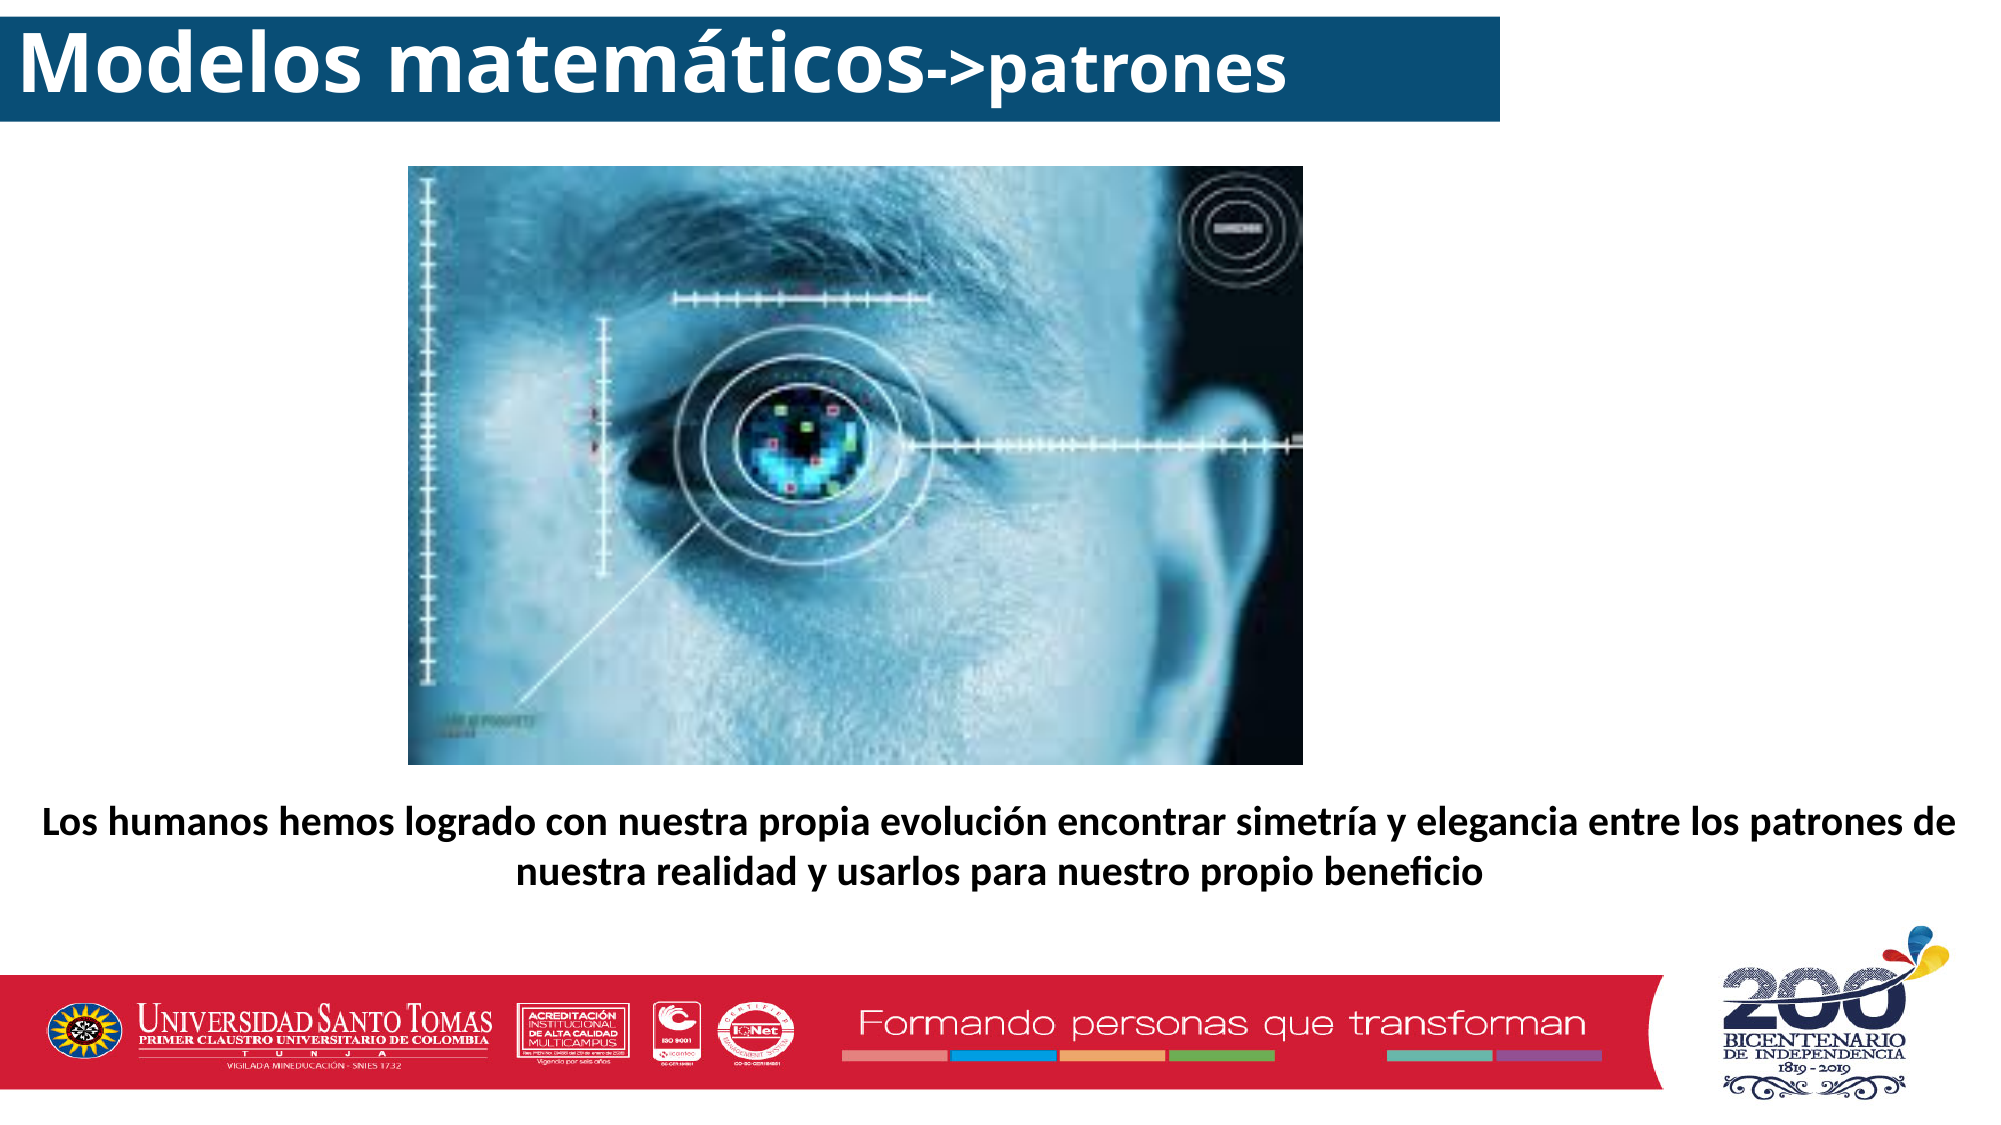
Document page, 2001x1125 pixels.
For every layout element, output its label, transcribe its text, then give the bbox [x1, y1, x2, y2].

text_box Modelos matemáticos->patrones [0, 16, 1500, 122]
text_box Los humanos hemos logrado con nuestra propia evolución encontrar simetría y elegancia entre los patrones de nuestra realidad y usarlos para nuestro propio beneficio [0, 786, 2000, 902]
picture [0, 1, 2000, 786]
picture [0, 902, 2000, 1124]
